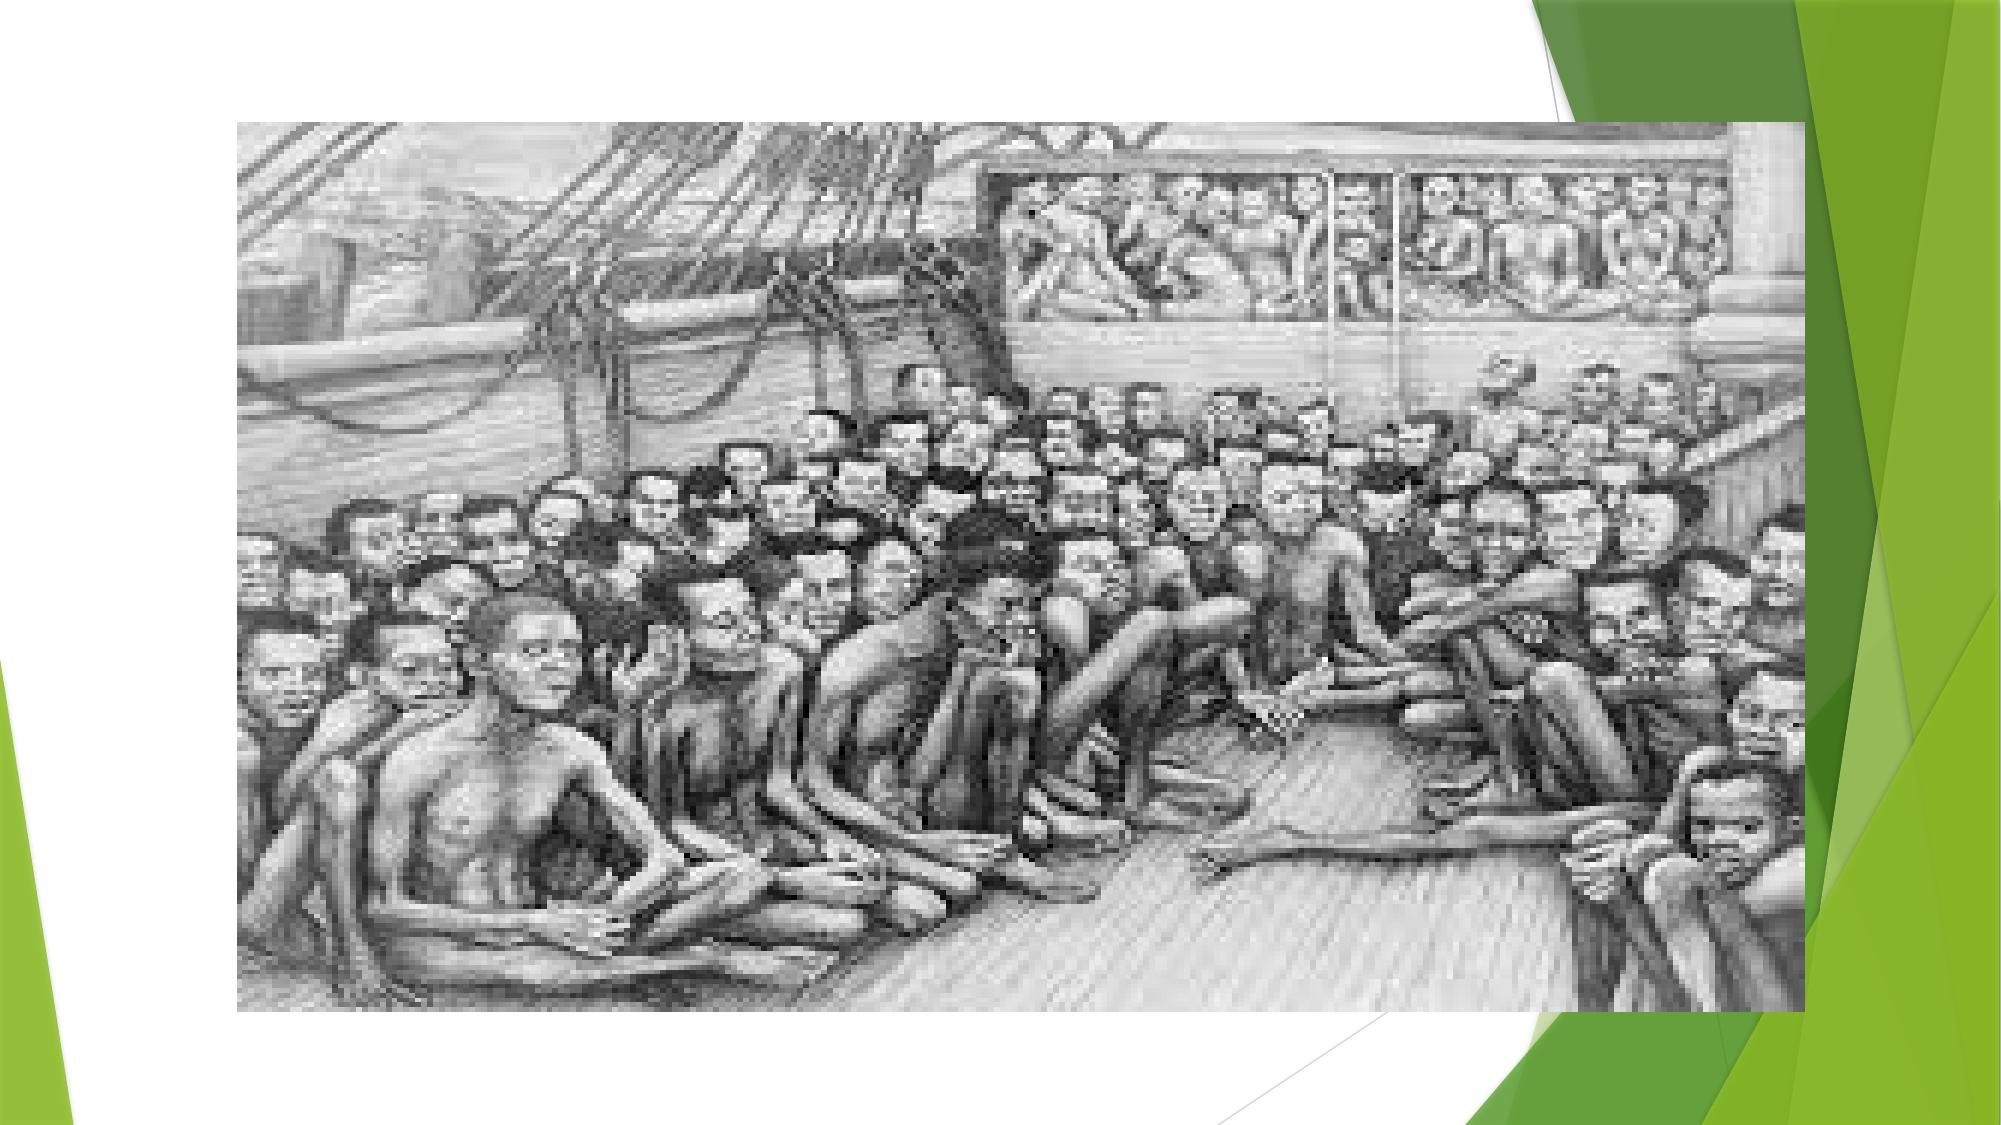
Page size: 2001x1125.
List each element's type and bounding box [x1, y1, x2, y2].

picture [237, 121, 1805, 1012]
